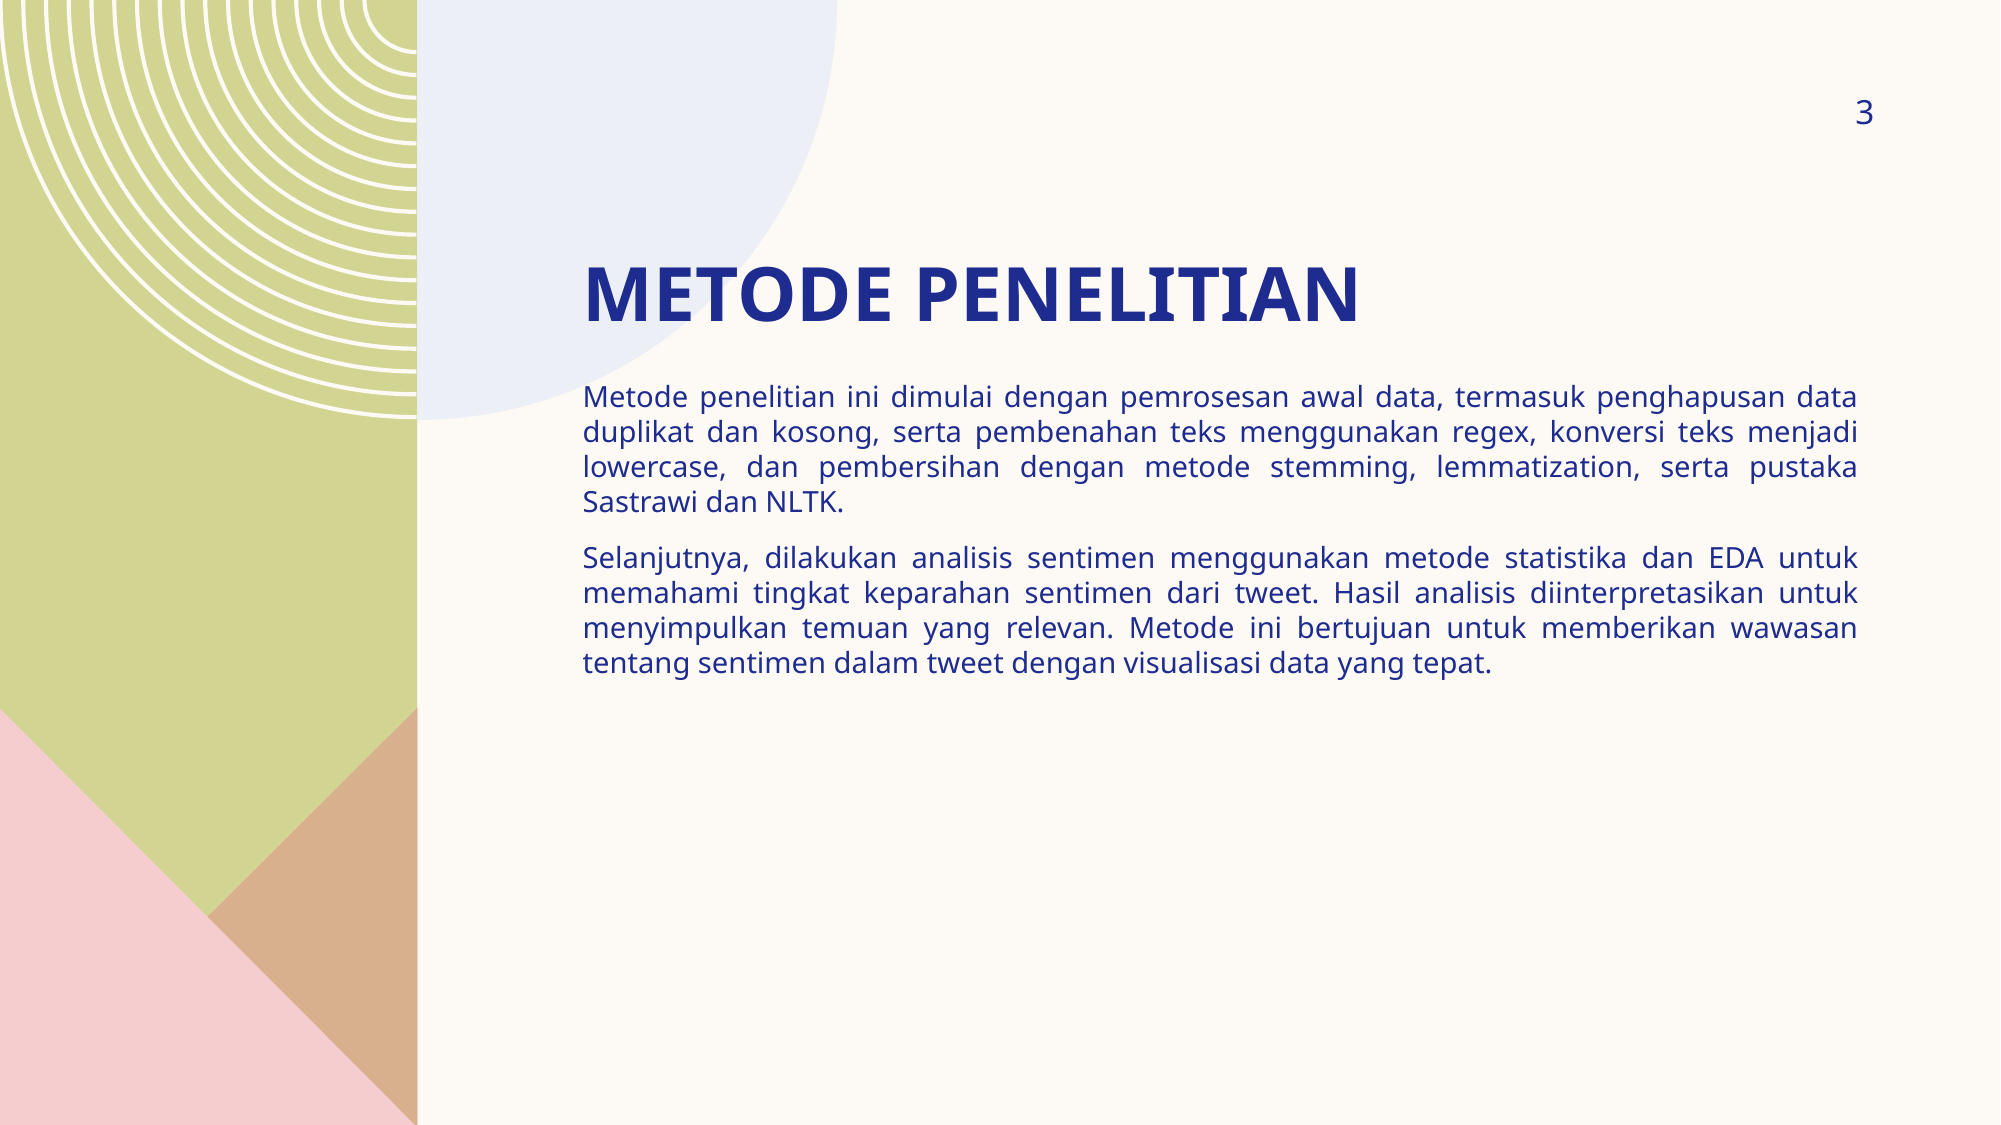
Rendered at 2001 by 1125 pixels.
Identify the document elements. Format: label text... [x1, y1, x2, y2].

title METODE PENELITIAN [567, 173, 1875, 337]
list Metode penelitian ini dimulai dengan pemrosesan awal data, termasuk penghapusan data duplikat dan kosong, serta pembenahan teks menggunakan regex, konversi teks menjadi lowercase, dan pembersihan dengan metode stemming, lemmatization, serta pustaka Sastrawi dan NLTK. Selanjutnya, dilakukan analisis sentimen menggunakan metode statistika dan EDA untuk memahami tingkat keparahan sentimen dari tweet. Hasil analisis diinterpretasikan untuk menyimpulkan temuan yang relevan. Metode ini bertujuan untuk memberikan wawasan tentang sentimen dalam tweet dengan visualisasi data yang tepat. [567, 377, 1875, 952]
slide_number 3 [1699, 75, 1875, 153]
